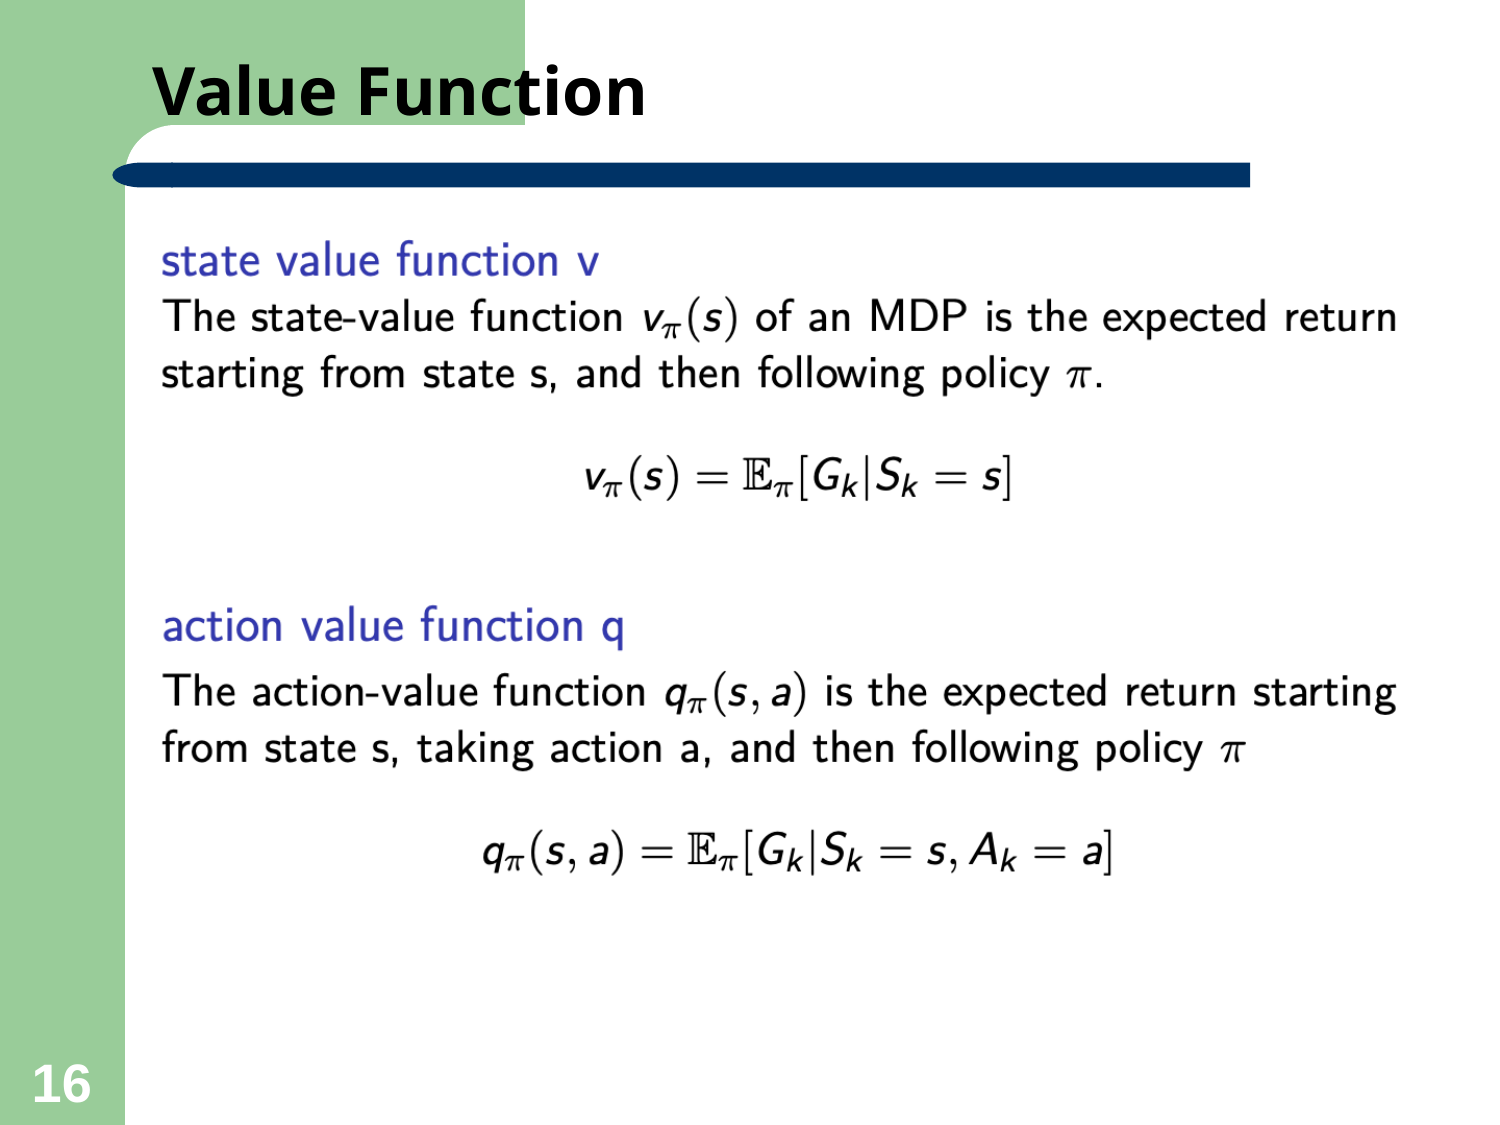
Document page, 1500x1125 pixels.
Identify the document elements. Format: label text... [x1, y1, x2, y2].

picture [124, 212, 1476, 980]
slide_number 16 [13, 1040, 111, 1121]
title Value Function [137, 37, 1450, 138]
